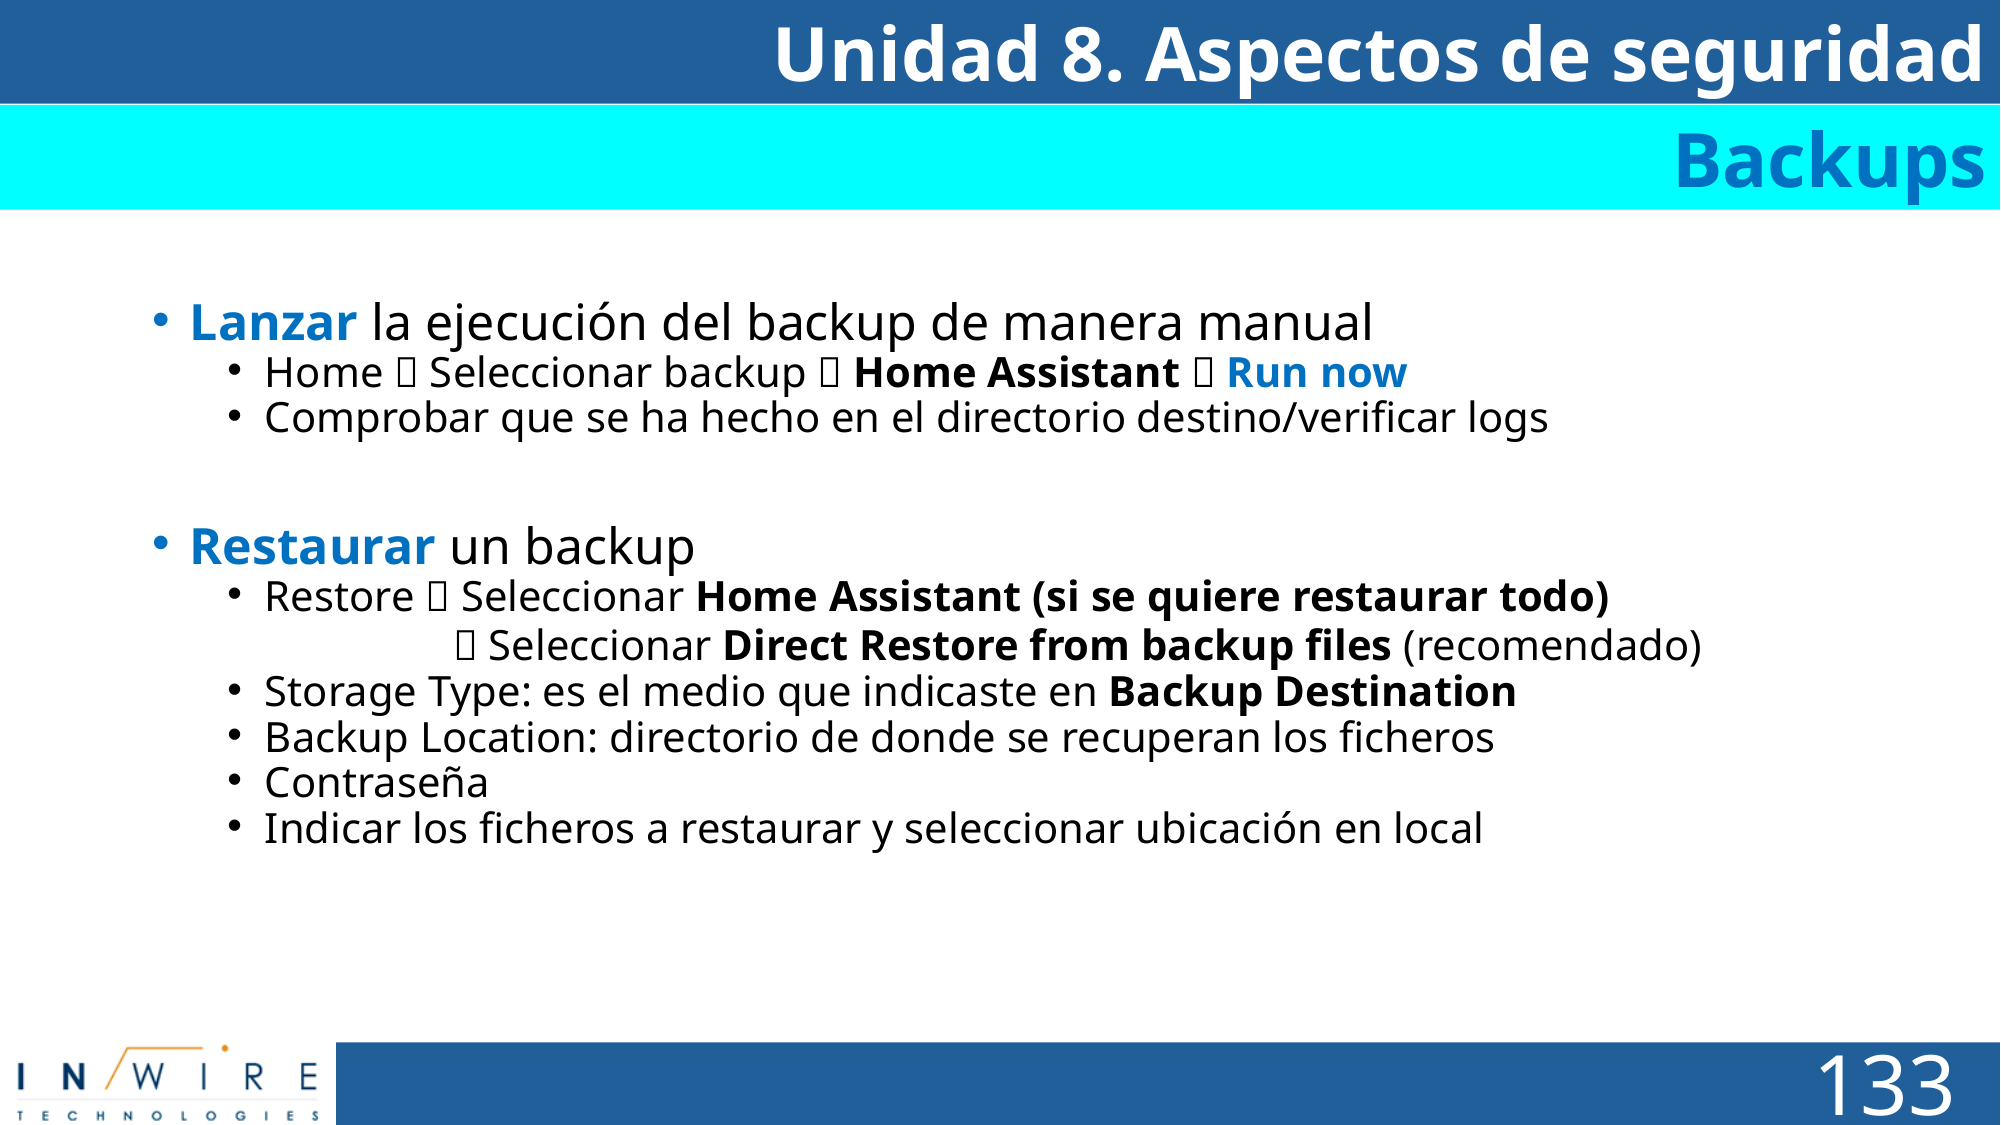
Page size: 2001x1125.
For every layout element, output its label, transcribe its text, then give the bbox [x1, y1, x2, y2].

text_box Backups [0, 104, 2000, 210]
text_box Unidad 8. Aspectos de seguridad [0, 0, 2000, 104]
picture [0, 1037, 336, 1125]
list Lanzar la ejecución del backup de manera manual Home  Seleccionar backup  Home Assistant  Run now Comprobar que se ha hecho en el directorio destino/verificar logs Restaurar un backup Restore  Seleccionar Home Assistant (si se quiere restaurar todo)  Seleccionar Direct Restore from backup files (recomendado) Storage Type: es el medio que indicaste en Backup Destination Backup Location: directorio de donde se recuperan los ficheros Contraseña Indicar los ficheros a restaurar y seleccionar ubicación en local [137, 299, 1863, 1096]
